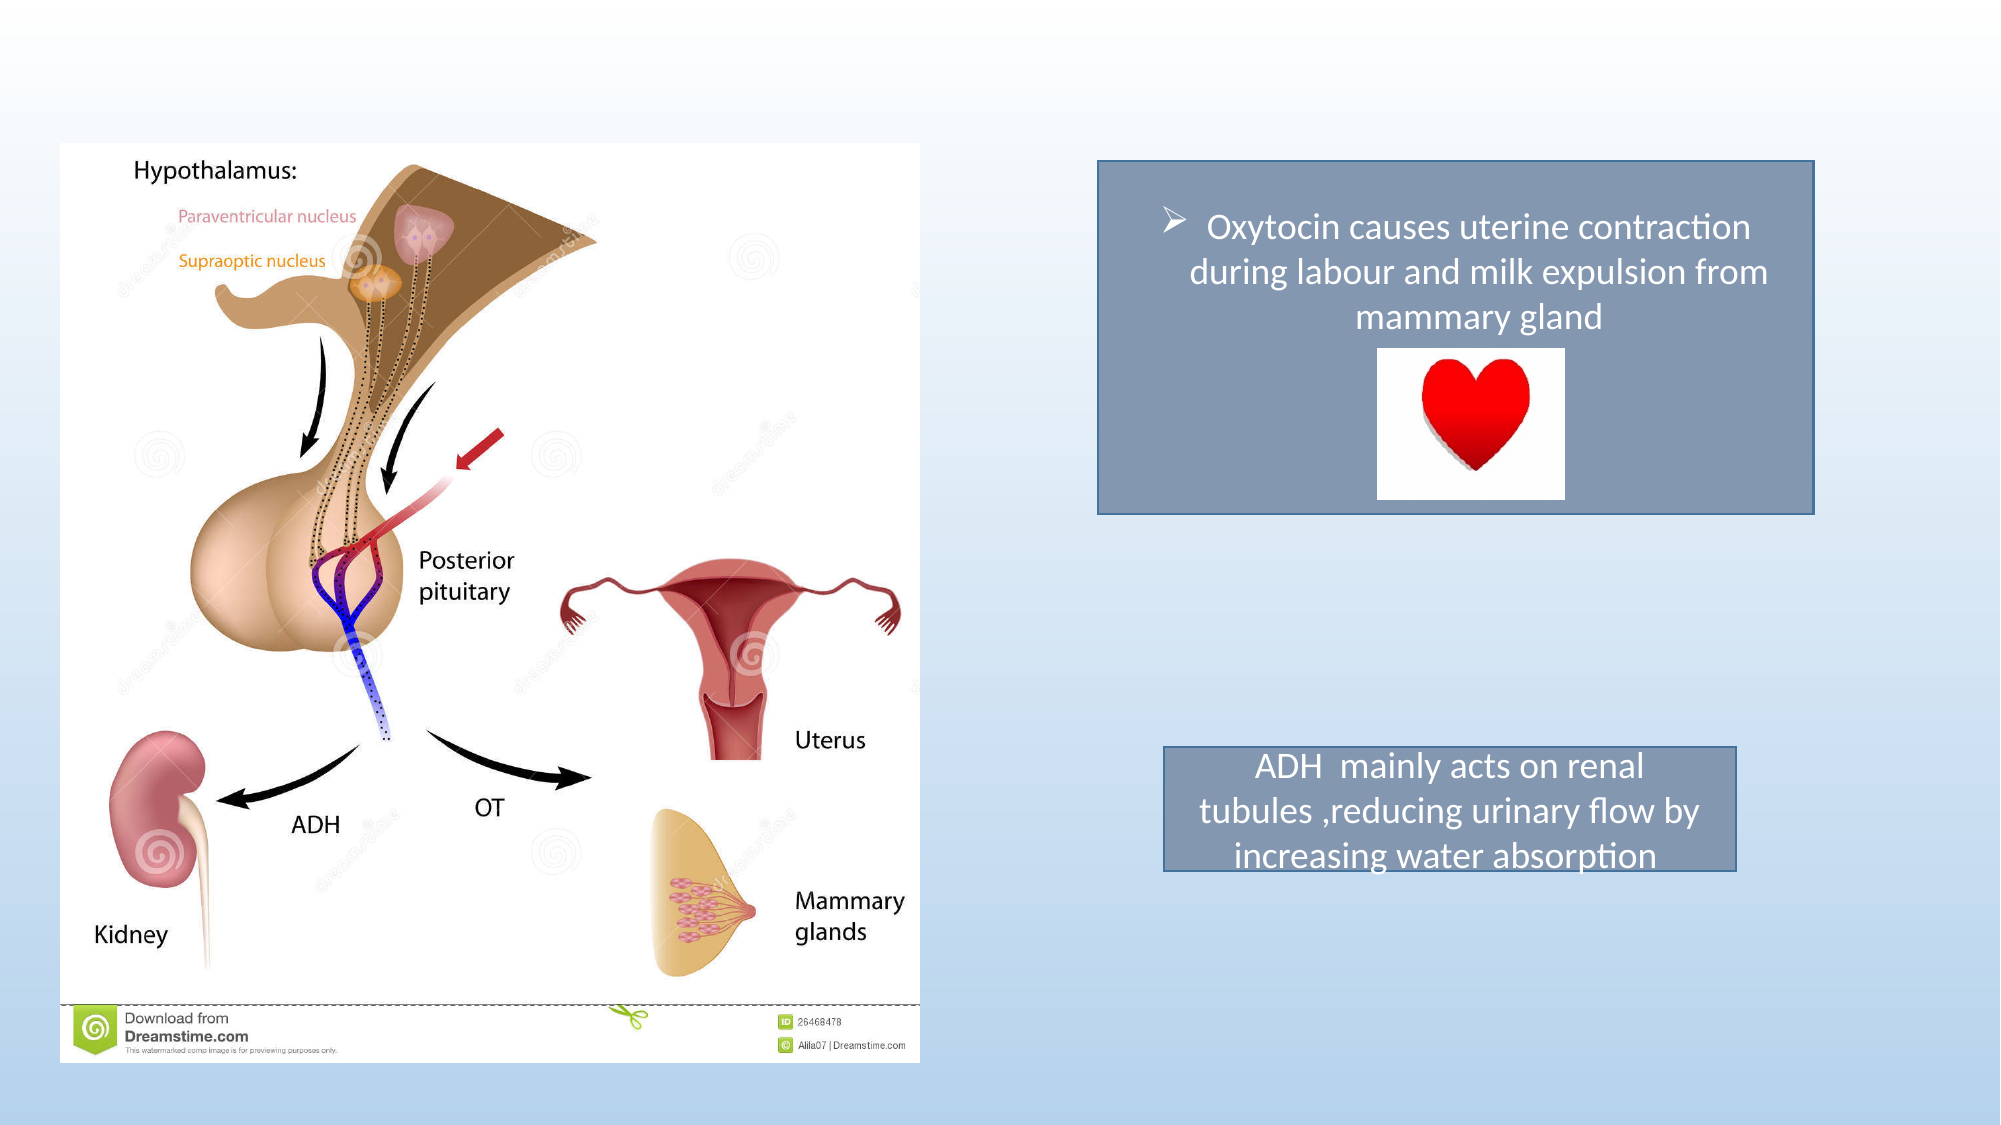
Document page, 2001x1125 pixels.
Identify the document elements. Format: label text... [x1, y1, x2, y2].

text_box ADH mainly acts on renal tubules ,reducing urinary flow by increasing water absorption [1163, 746, 1737, 872]
picture [1377, 348, 1565, 500]
text_box Oxytocin causes uterine contraction during labour and milk expulsion from mammary gland [1097, 160, 1815, 515]
picture [60, 143, 920, 1063]
